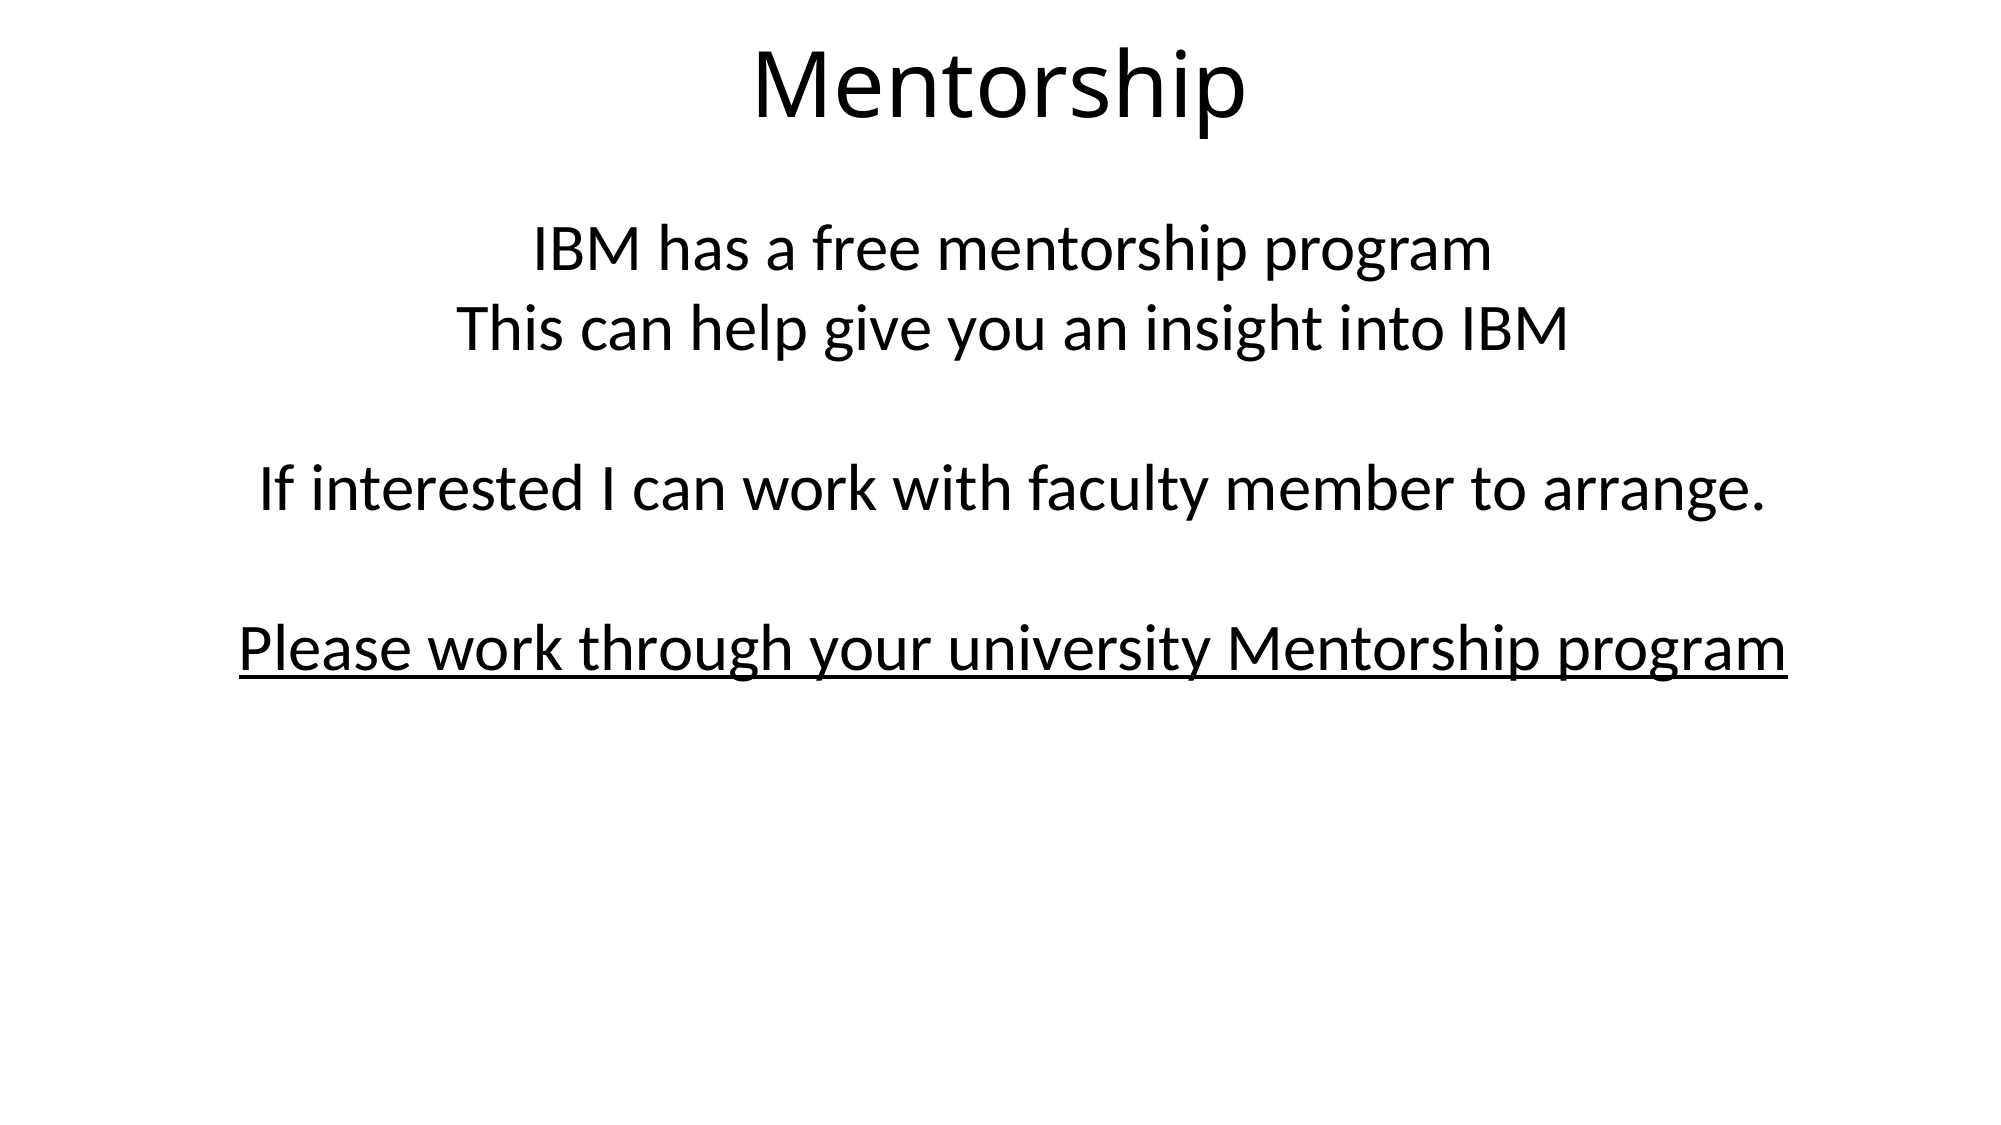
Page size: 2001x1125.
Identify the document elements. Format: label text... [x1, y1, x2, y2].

title Mentorship [37, 26, 1963, 151]
text_box IBM has a free mentorship program This can help give you an insight into IBM If interested I can work with faculty member to arrange. Please work through your university Mentorship program [51, 196, 1976, 931]
